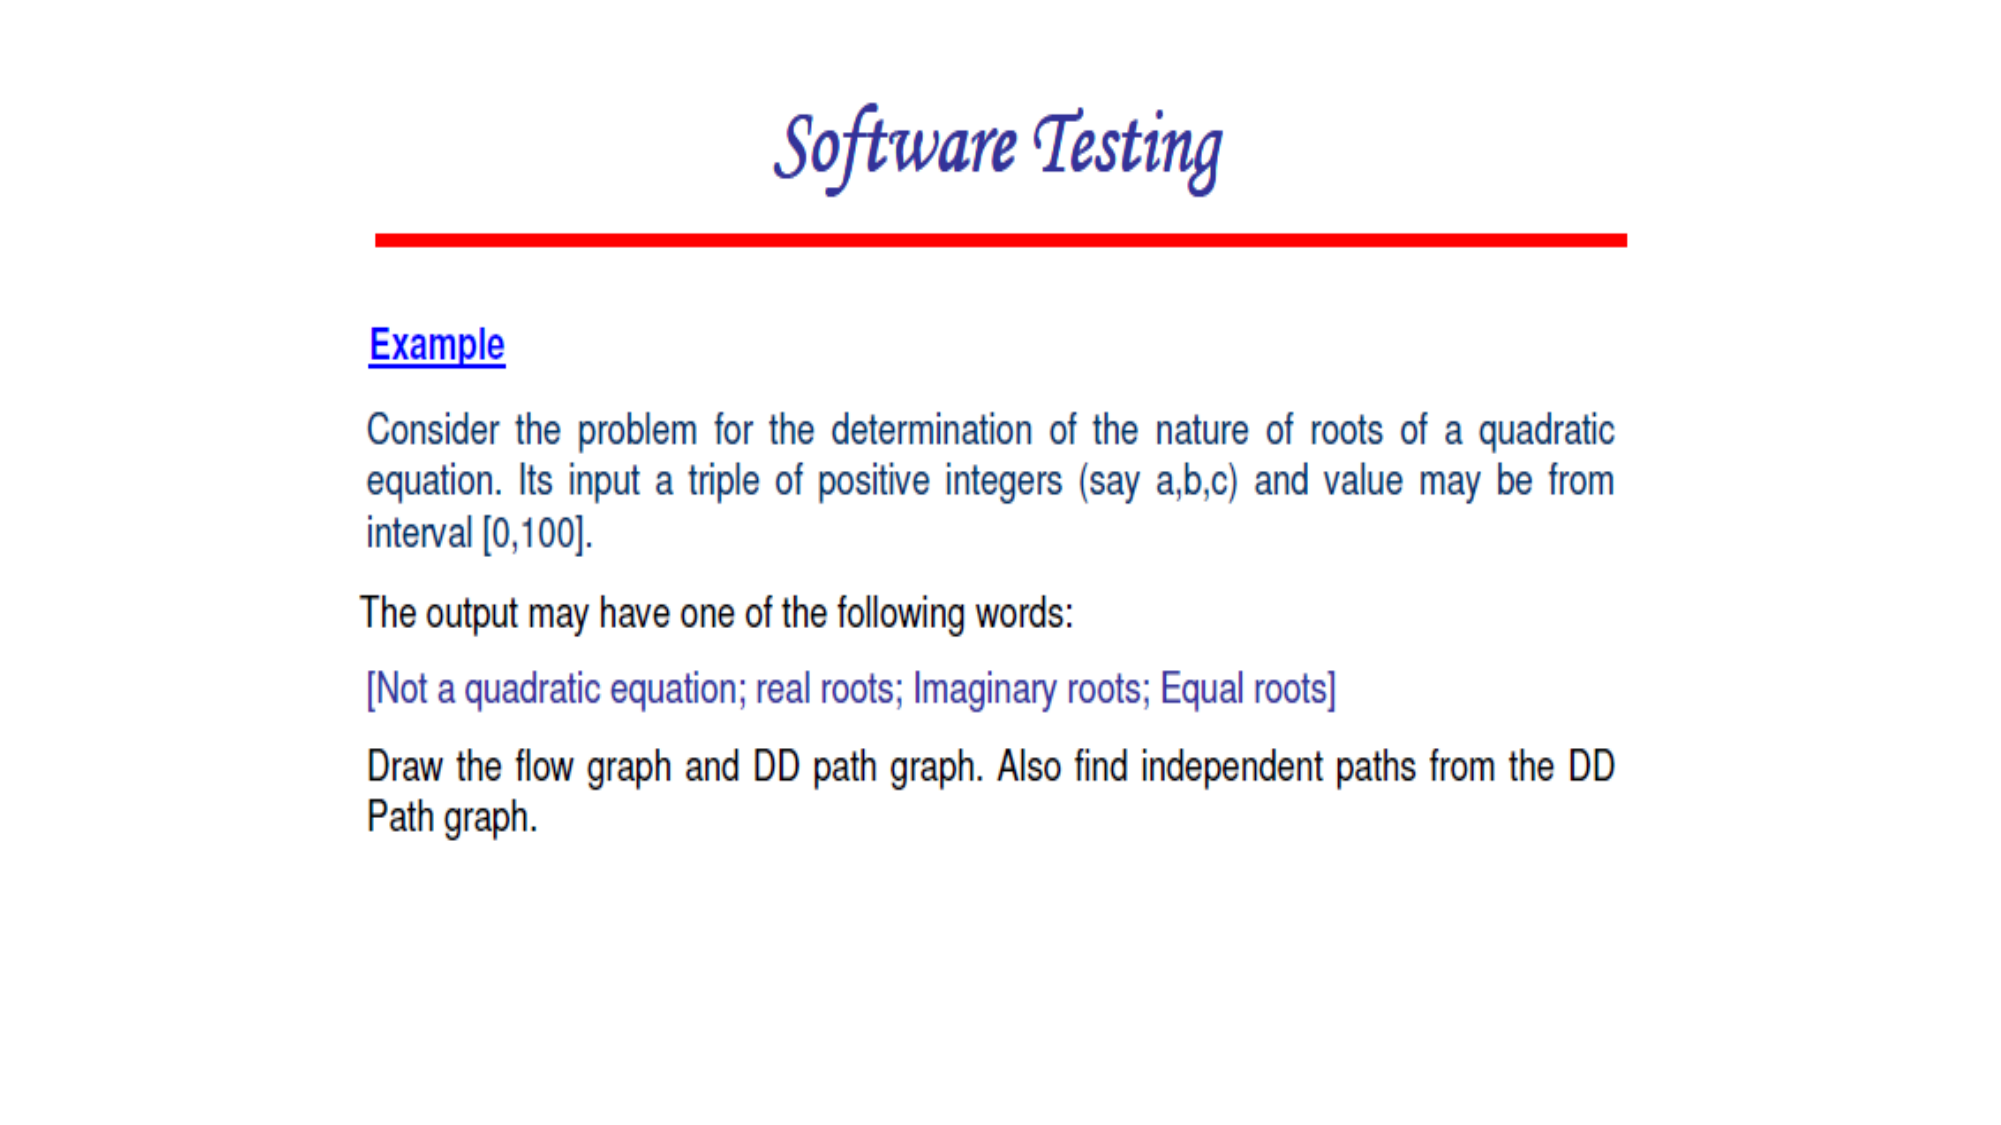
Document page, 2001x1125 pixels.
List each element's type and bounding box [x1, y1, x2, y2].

picture [274, 12, 1700, 1063]
